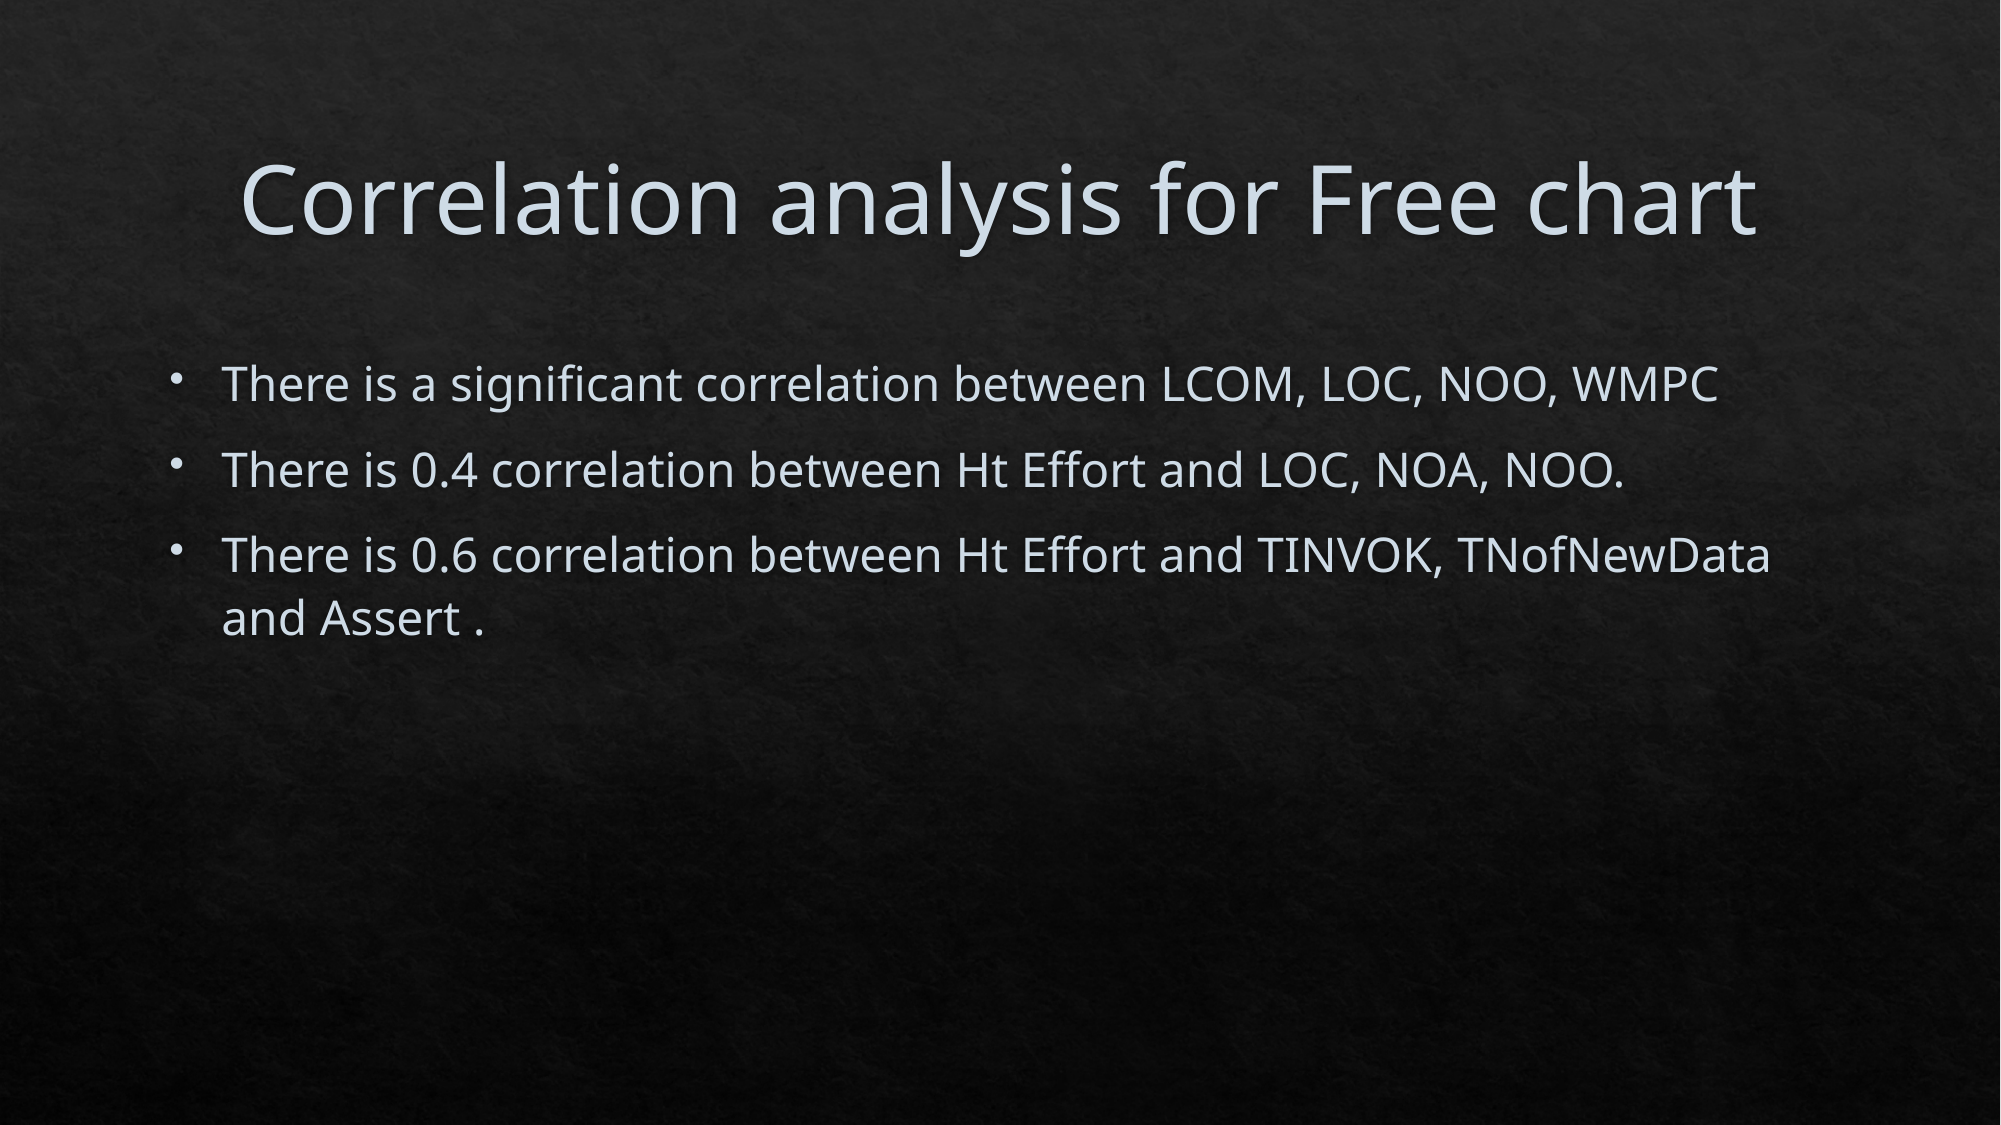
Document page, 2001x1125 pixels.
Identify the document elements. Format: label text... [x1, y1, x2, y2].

list There is a significant correlation between LCOM, LOC, NOO, WMPC There is 0.4 correlation between Ht Effort and LOC, NOA, NOO. There is 0.6 correlation between Ht Effort and TINVOK, TNofNewData and Assert . [149, 340, 1849, 950]
title Correlation analysis for Free chart [149, 99, 1849, 307]
